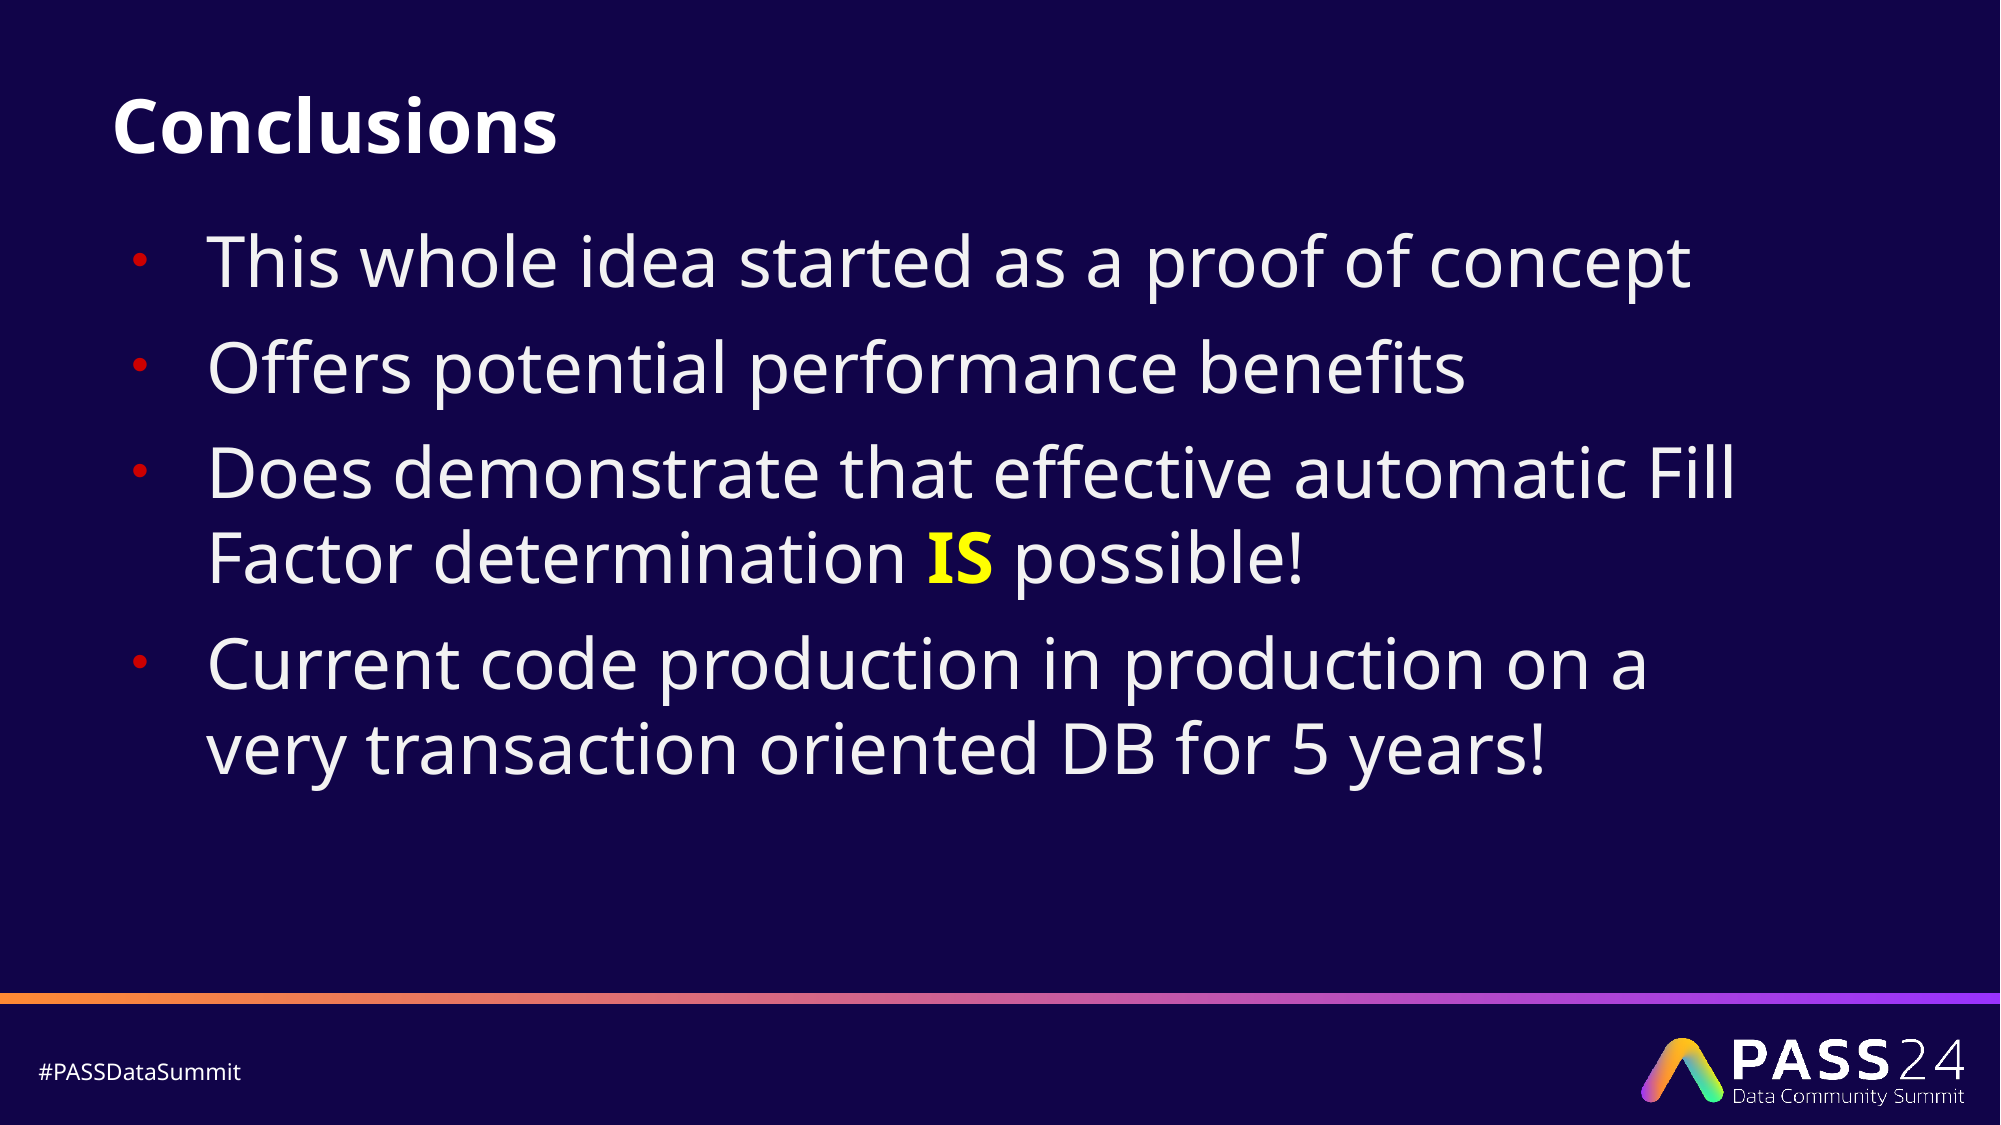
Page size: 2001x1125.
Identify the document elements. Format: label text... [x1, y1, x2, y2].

title Conclusions [96, 80, 1642, 209]
picture [1639, 1036, 1966, 1108]
list This whole idea started as a proof of concept Offers potential performance benefits Does demonstrate that effective automatic Fill Factor determination IS possible! Current code production in production on a very transaction oriented DB for 5 years! [96, 209, 1822, 966]
